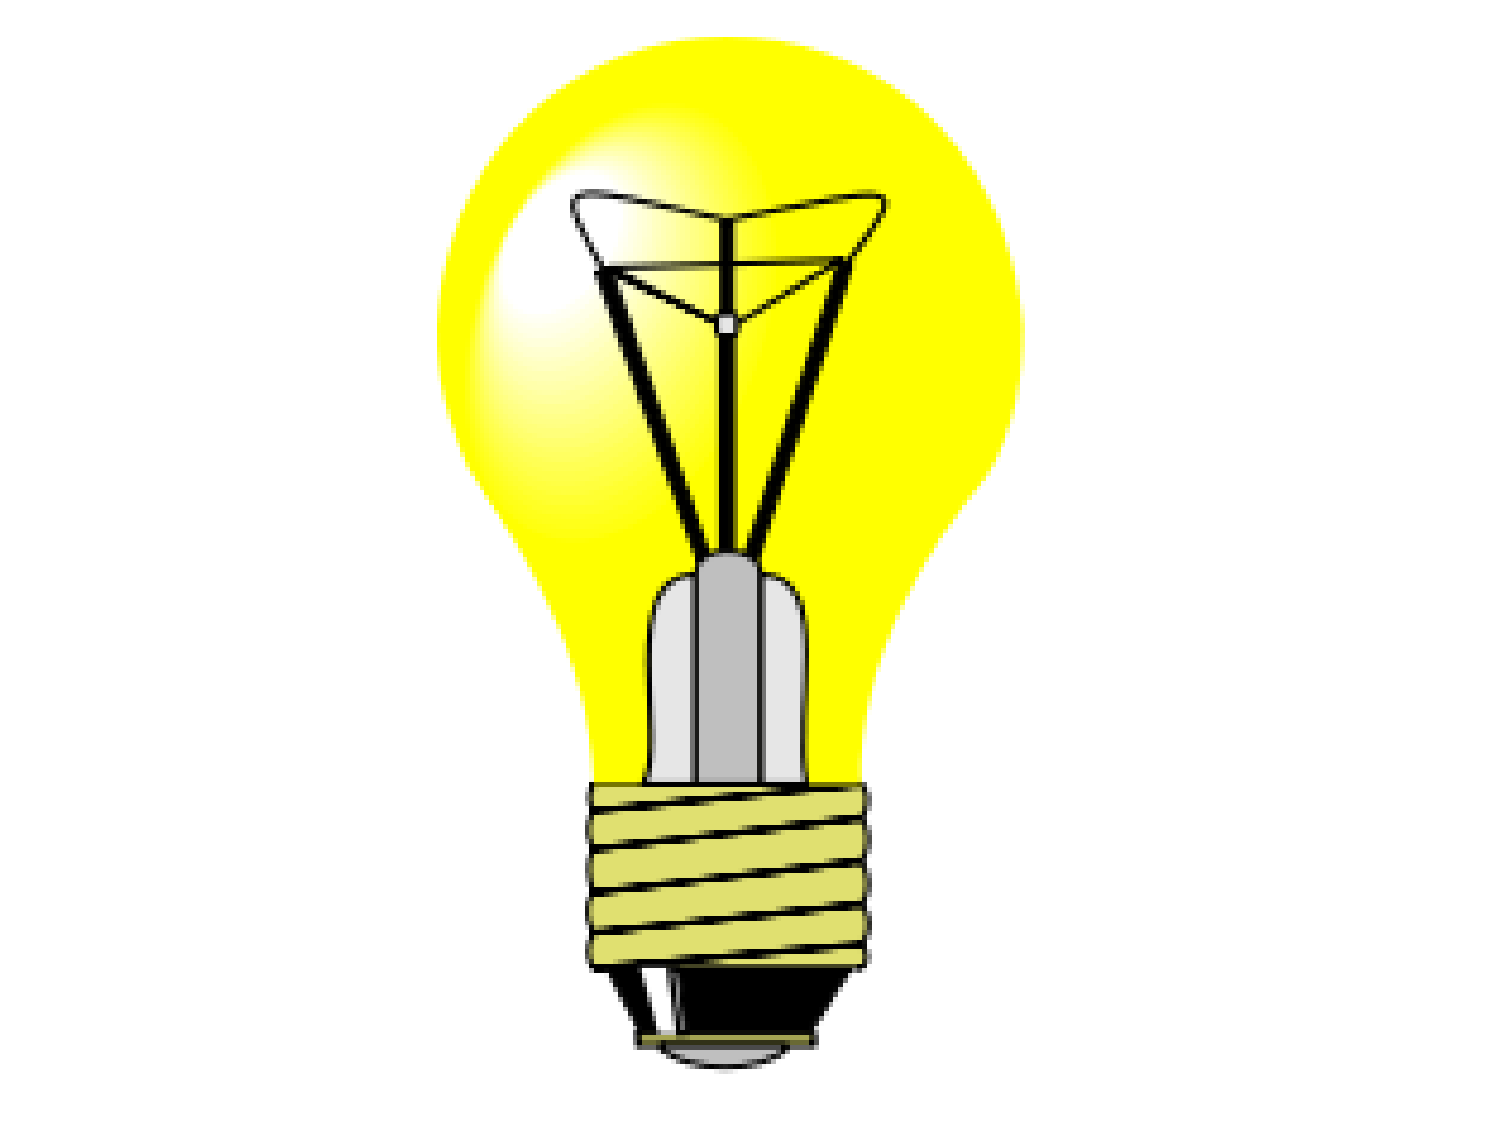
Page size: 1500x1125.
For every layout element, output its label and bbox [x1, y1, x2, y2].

picture [437, 37, 1026, 1075]
